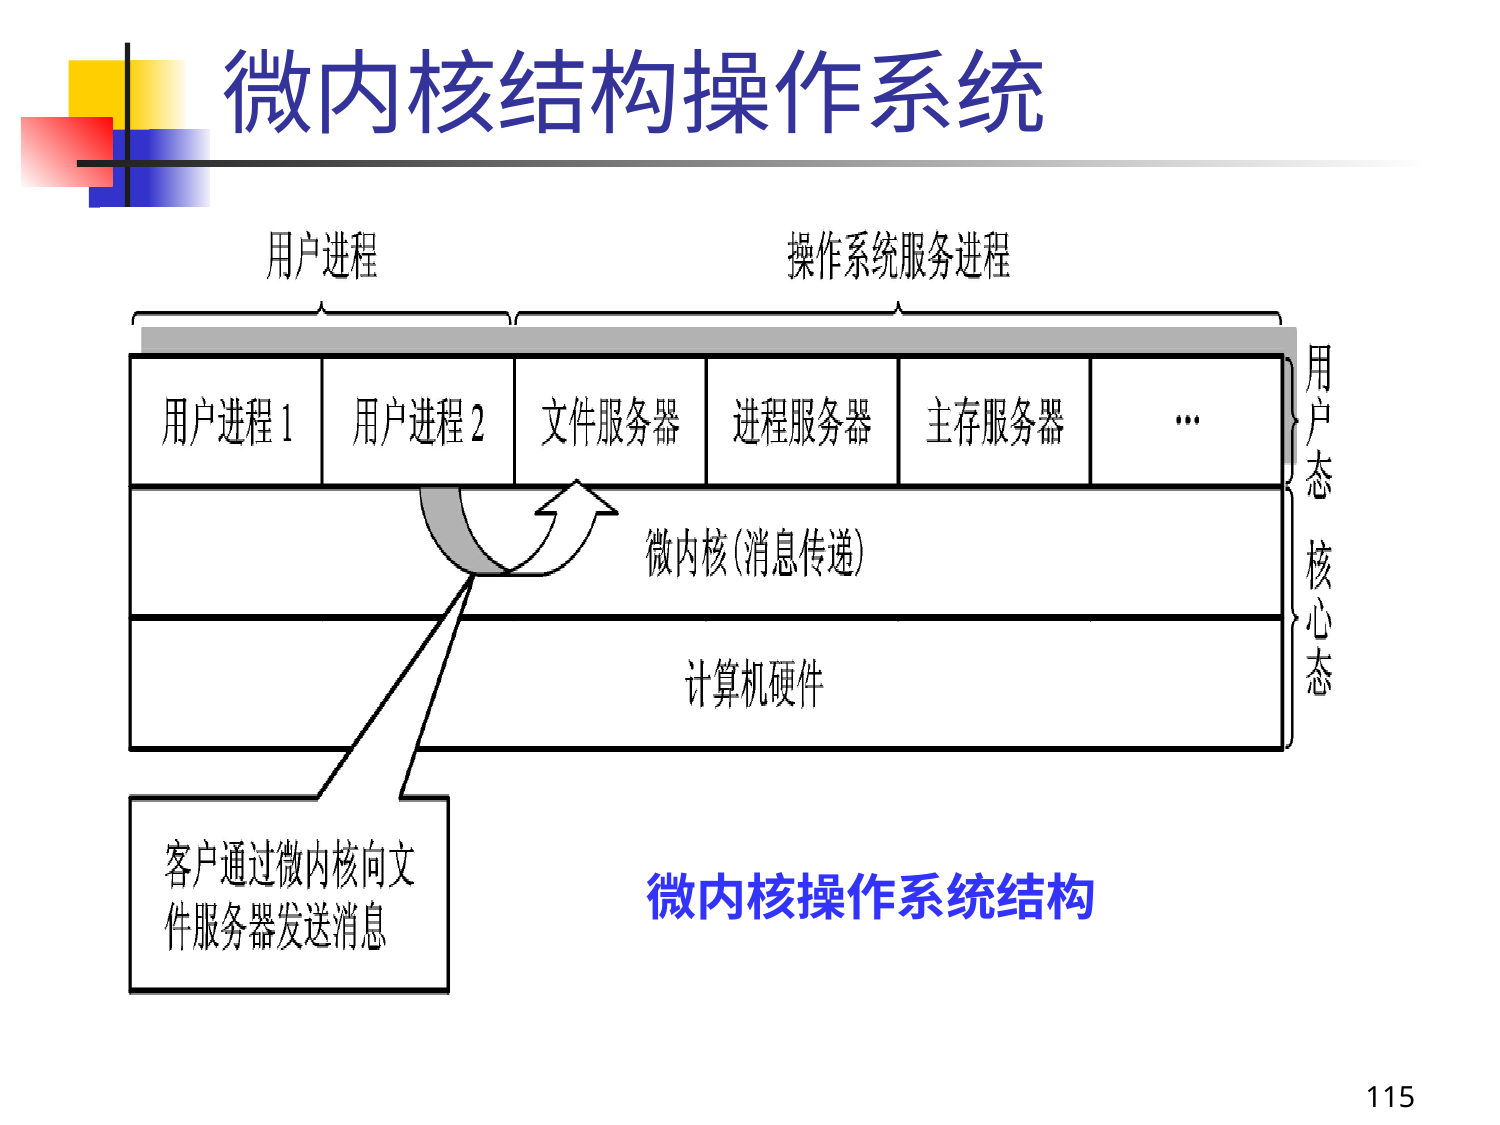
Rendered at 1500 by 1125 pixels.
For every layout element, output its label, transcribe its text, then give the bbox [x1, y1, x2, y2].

slide_number 115 [1080, 1070, 1431, 1114]
picture [99, 207, 1341, 1024]
title 微内核结构操作系统 [207, 7, 1483, 172]
